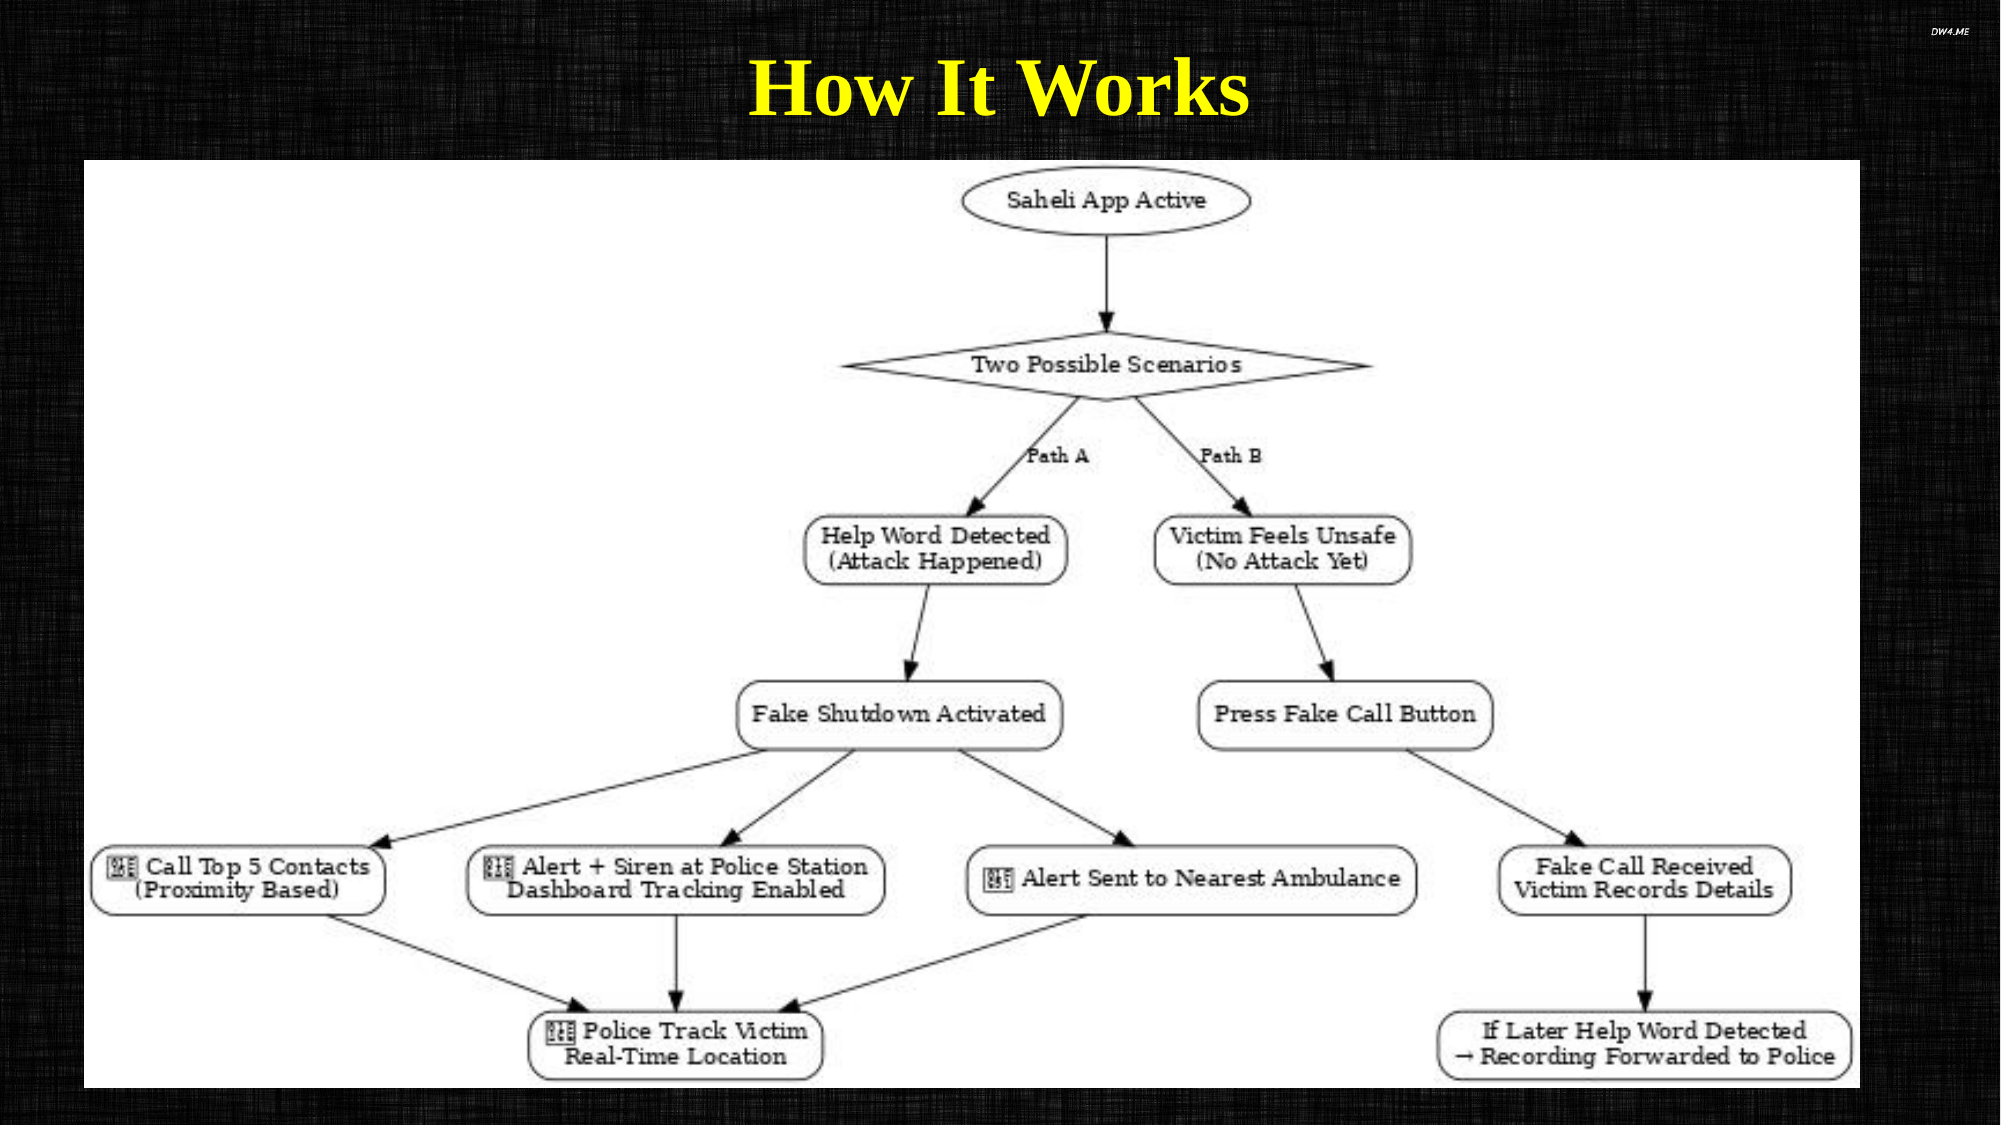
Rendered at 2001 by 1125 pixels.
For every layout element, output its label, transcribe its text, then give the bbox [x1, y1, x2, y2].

text_box How It Works [499, 24, 1500, 140]
picture [0, 0, 2001, 1125]
